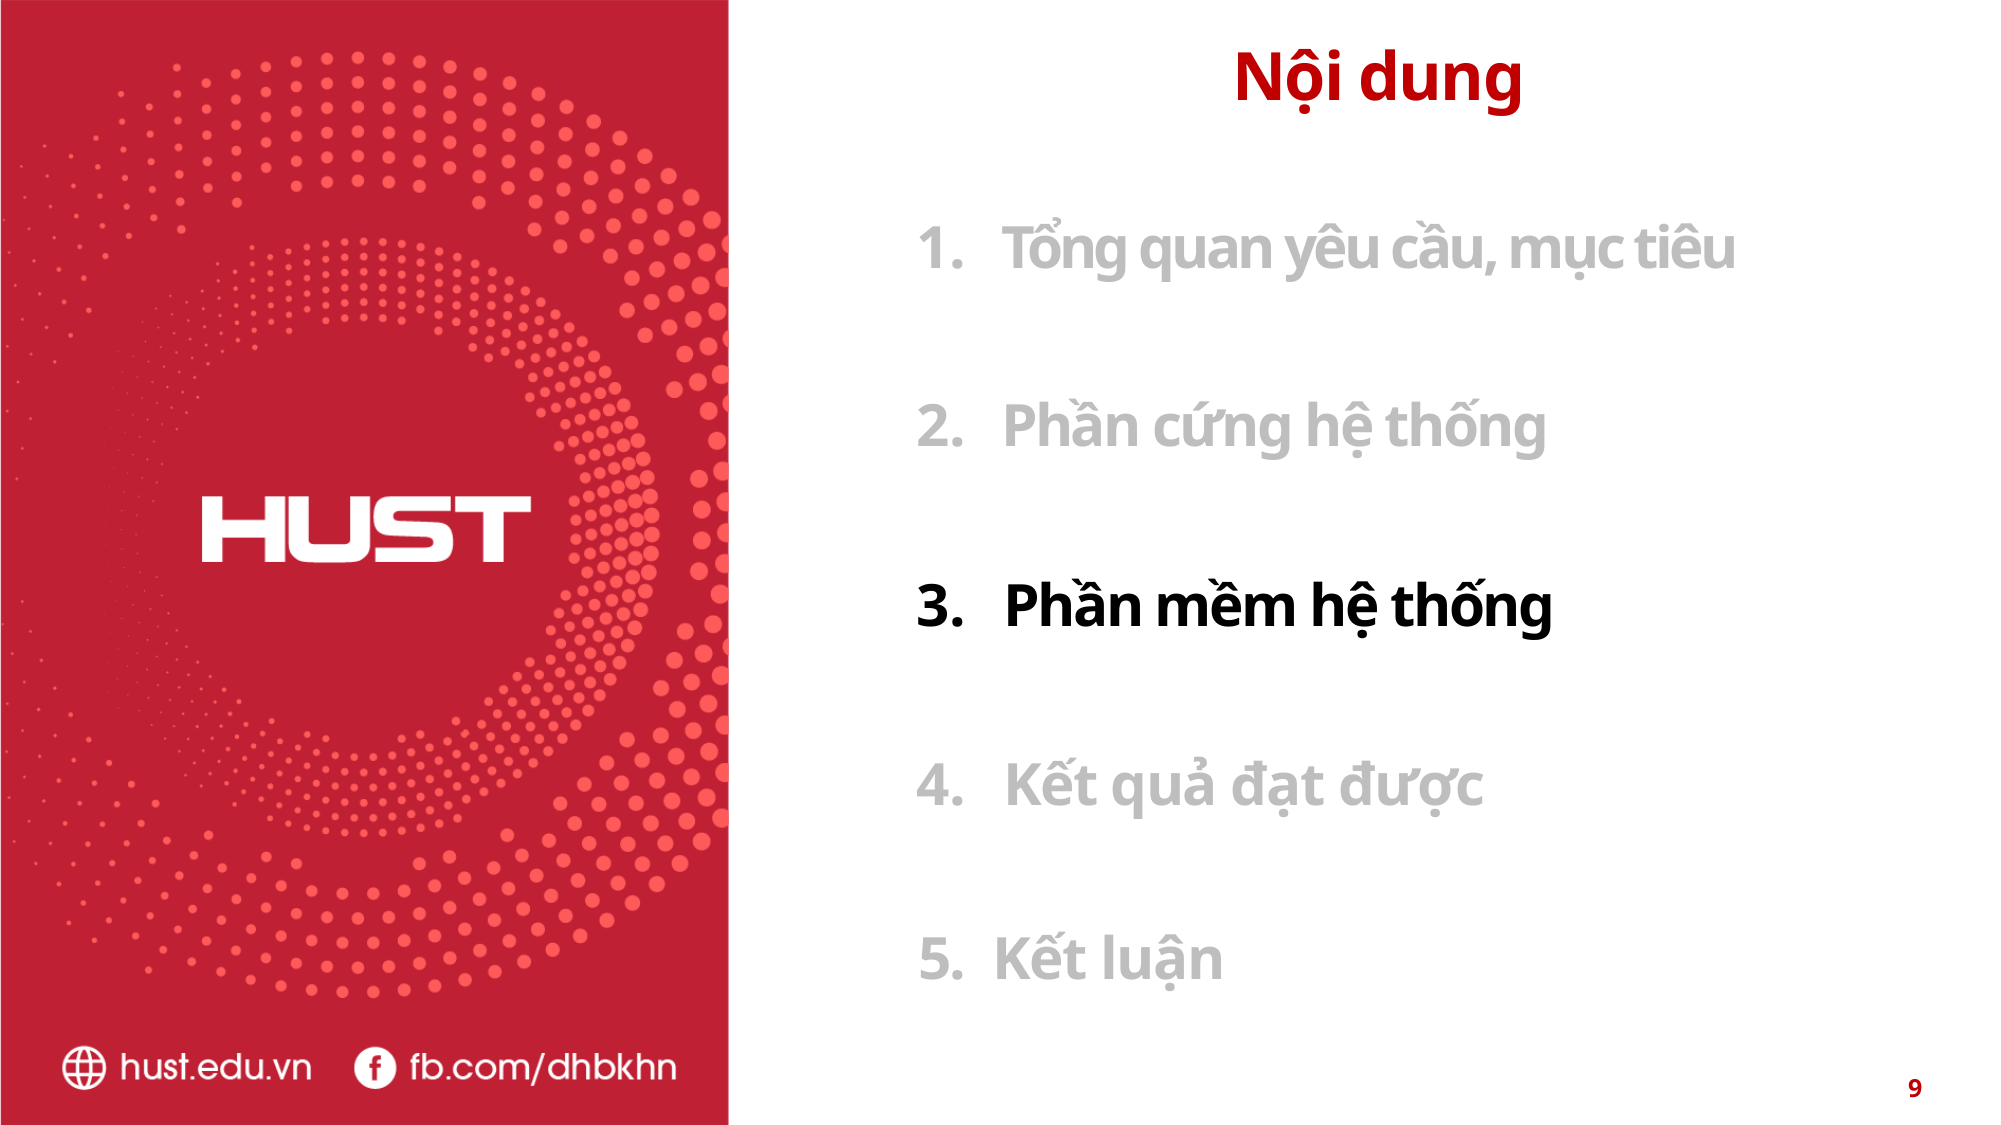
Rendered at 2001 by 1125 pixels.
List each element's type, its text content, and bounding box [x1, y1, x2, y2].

title Nội dung [734, 31, 1650, 222]
text_box 5. Kết luận [901, 913, 1915, 999]
slide_number 9 [1901, 1071, 1944, 1125]
text_box Tổng quan yêu cầu, mục tiêu Phần cứng hệ thống [914, 207, 1902, 459]
picture [0, 0, 729, 1125]
text_box 3. Phần mềm hệ thống [914, 565, 2000, 638]
text_box 4. Kết quả đạt được [914, 744, 1902, 889]
